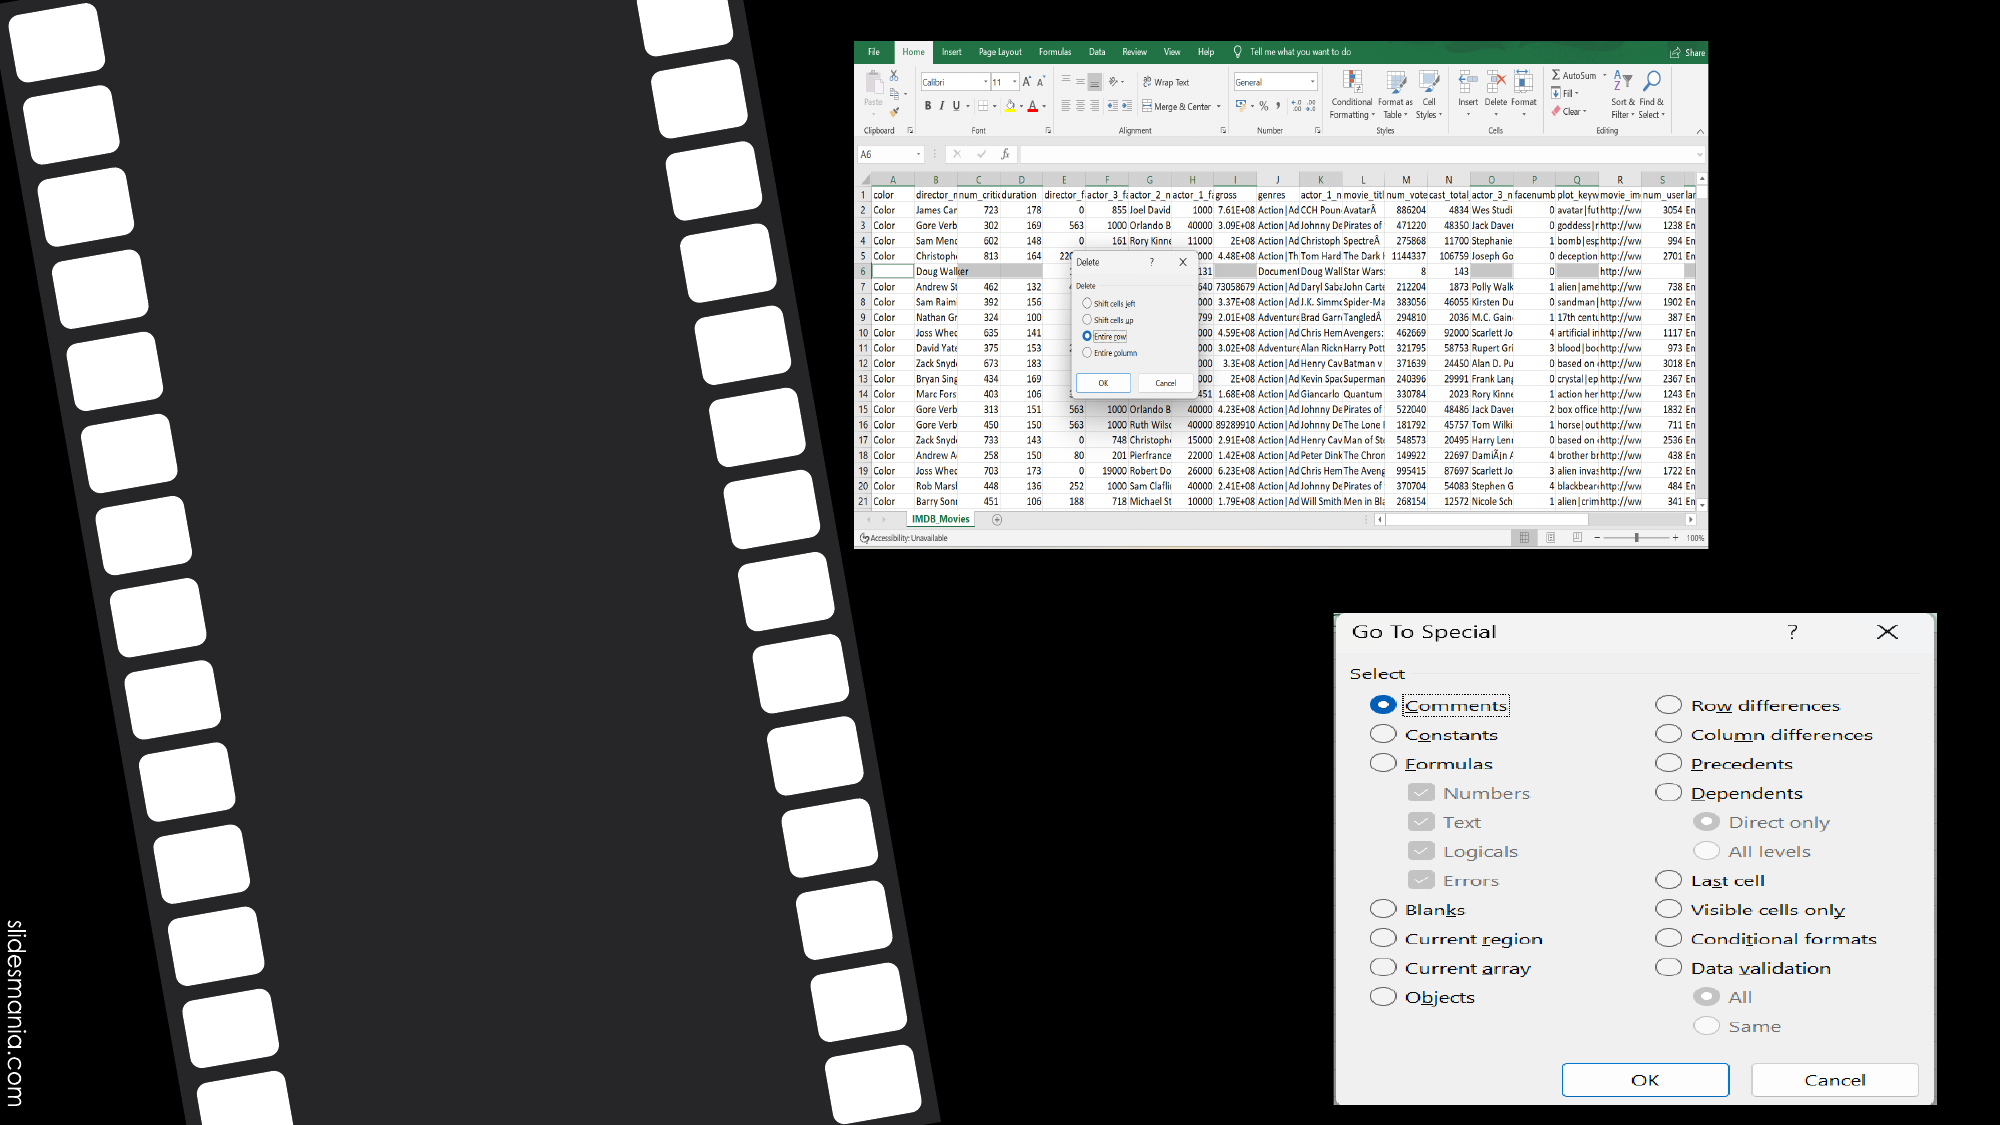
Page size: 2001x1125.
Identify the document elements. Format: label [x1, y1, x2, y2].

picture [1333, 613, 1937, 1105]
picture [853, 41, 1709, 549]
